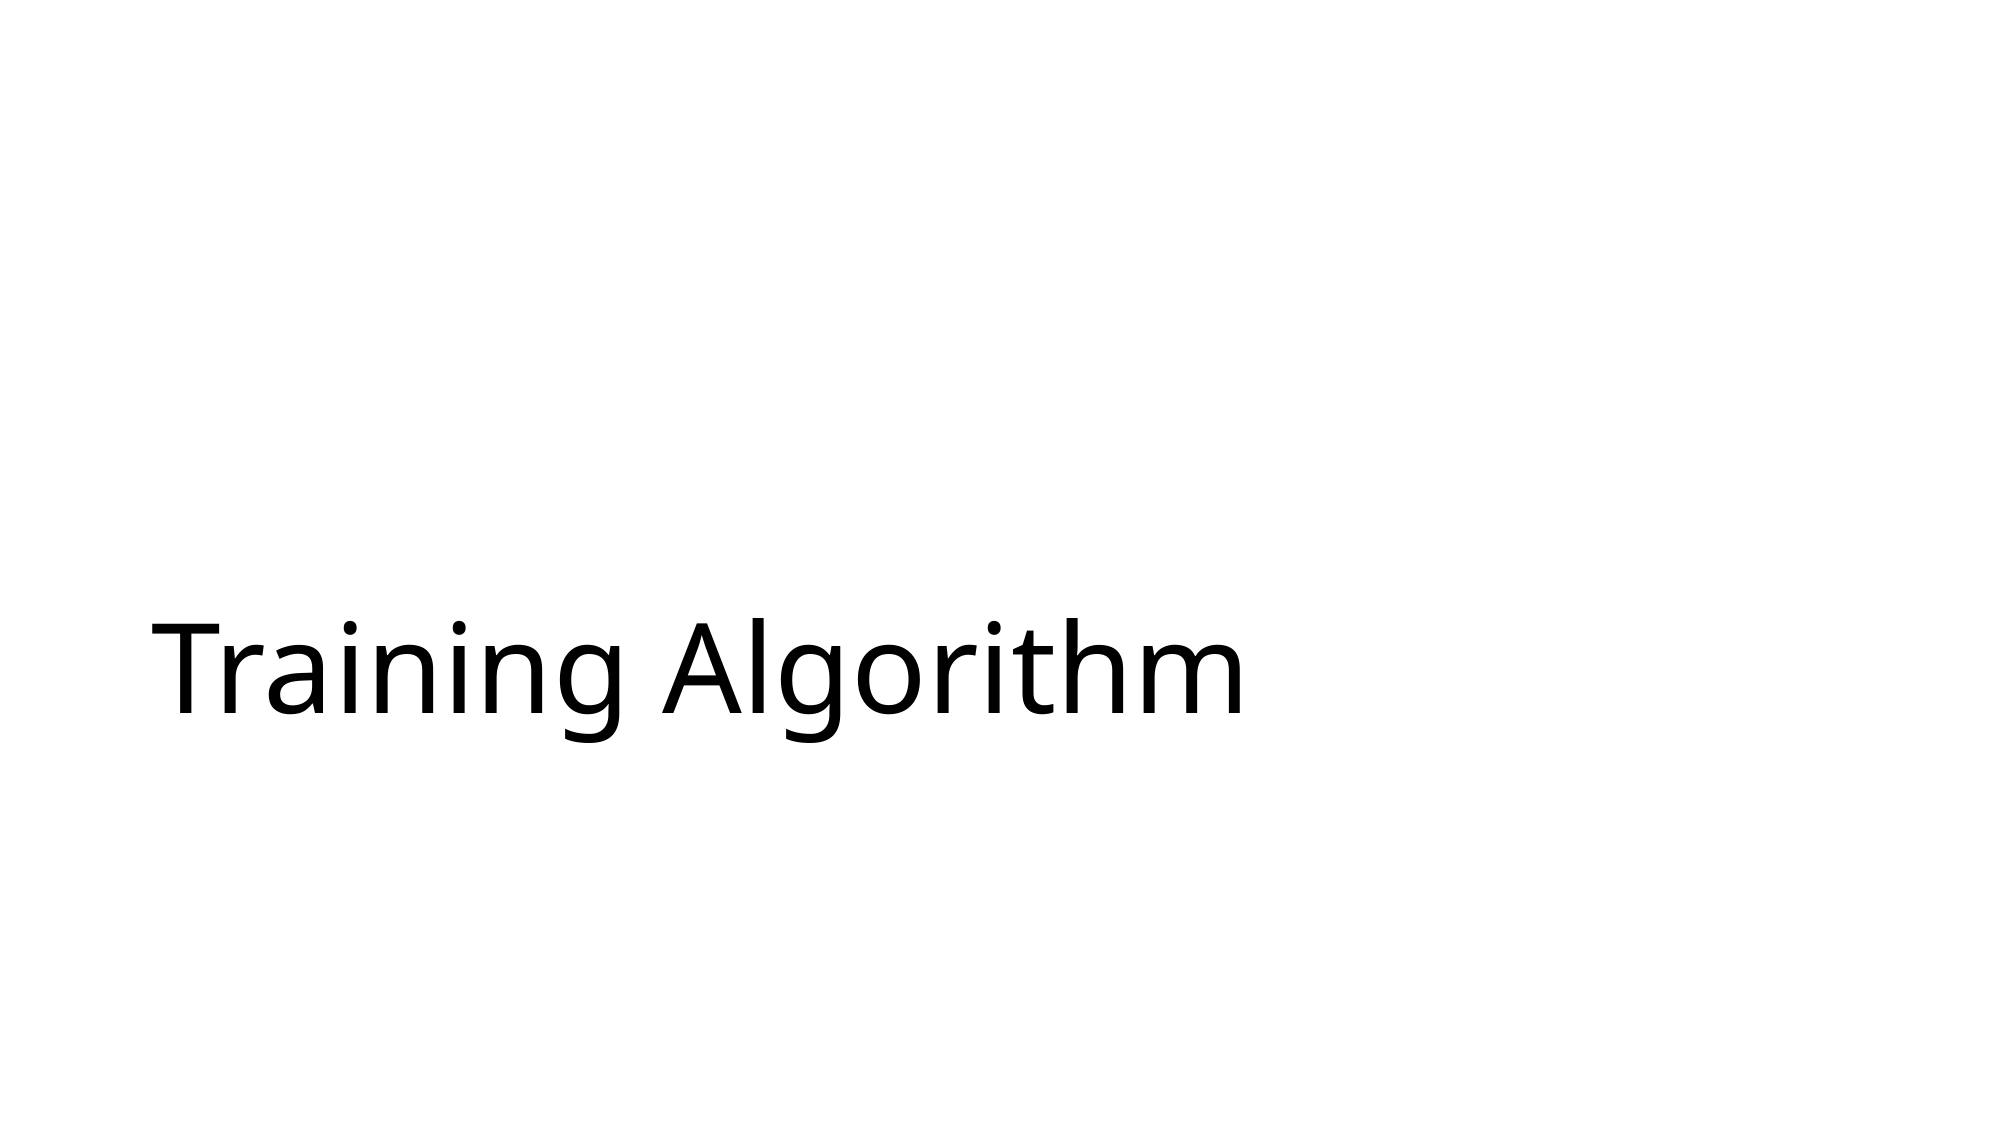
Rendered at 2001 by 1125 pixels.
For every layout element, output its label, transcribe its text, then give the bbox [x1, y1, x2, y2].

title Training Algorithm [136, 280, 1862, 749]
